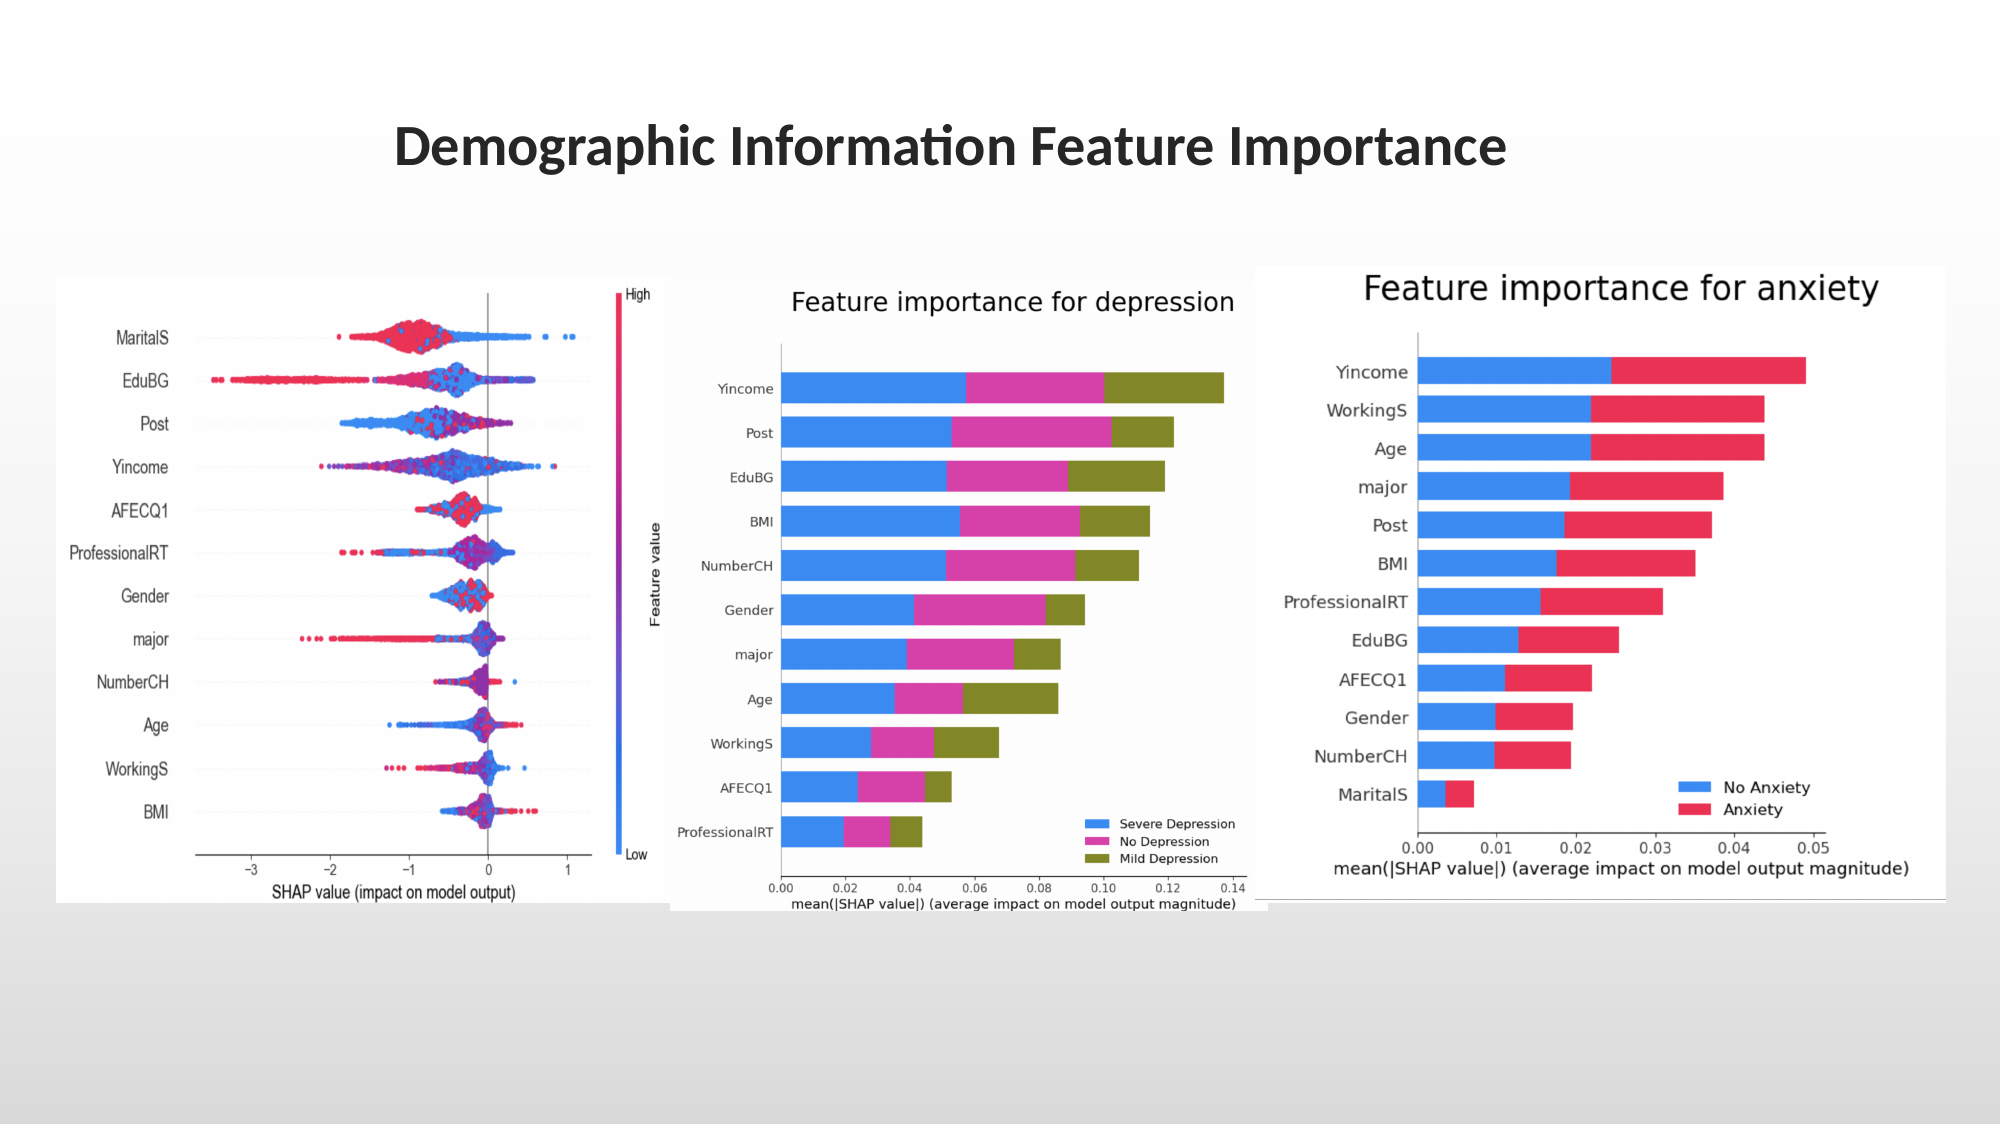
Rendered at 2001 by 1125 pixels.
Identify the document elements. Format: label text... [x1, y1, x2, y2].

title Demographic Information Feature Importance [61, 73, 1854, 220]
picture [0, 0, 2001, 1125]
